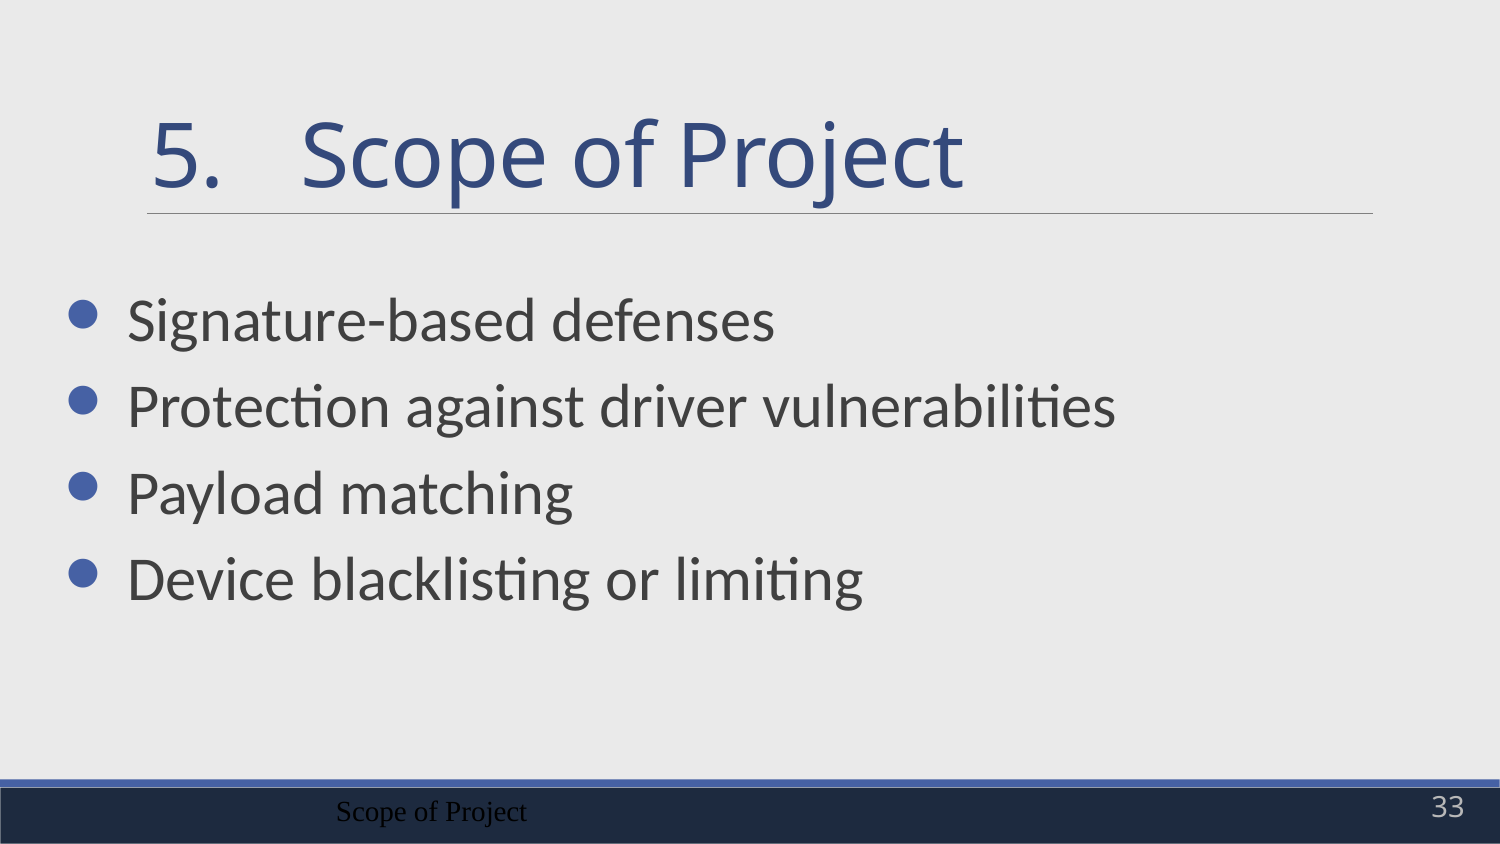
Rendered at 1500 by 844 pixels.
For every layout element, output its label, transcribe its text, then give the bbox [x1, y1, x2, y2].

footer Scope of Project [135, 787, 729, 833]
title 5. Scope of Project [135, 35, 1373, 214]
list Signature-based defenses Protection against driver vulnerabilities Payload matching Device blacklisting or limiting [37, 253, 1435, 795]
slide_number 33 [1389, 787, 1480, 830]
